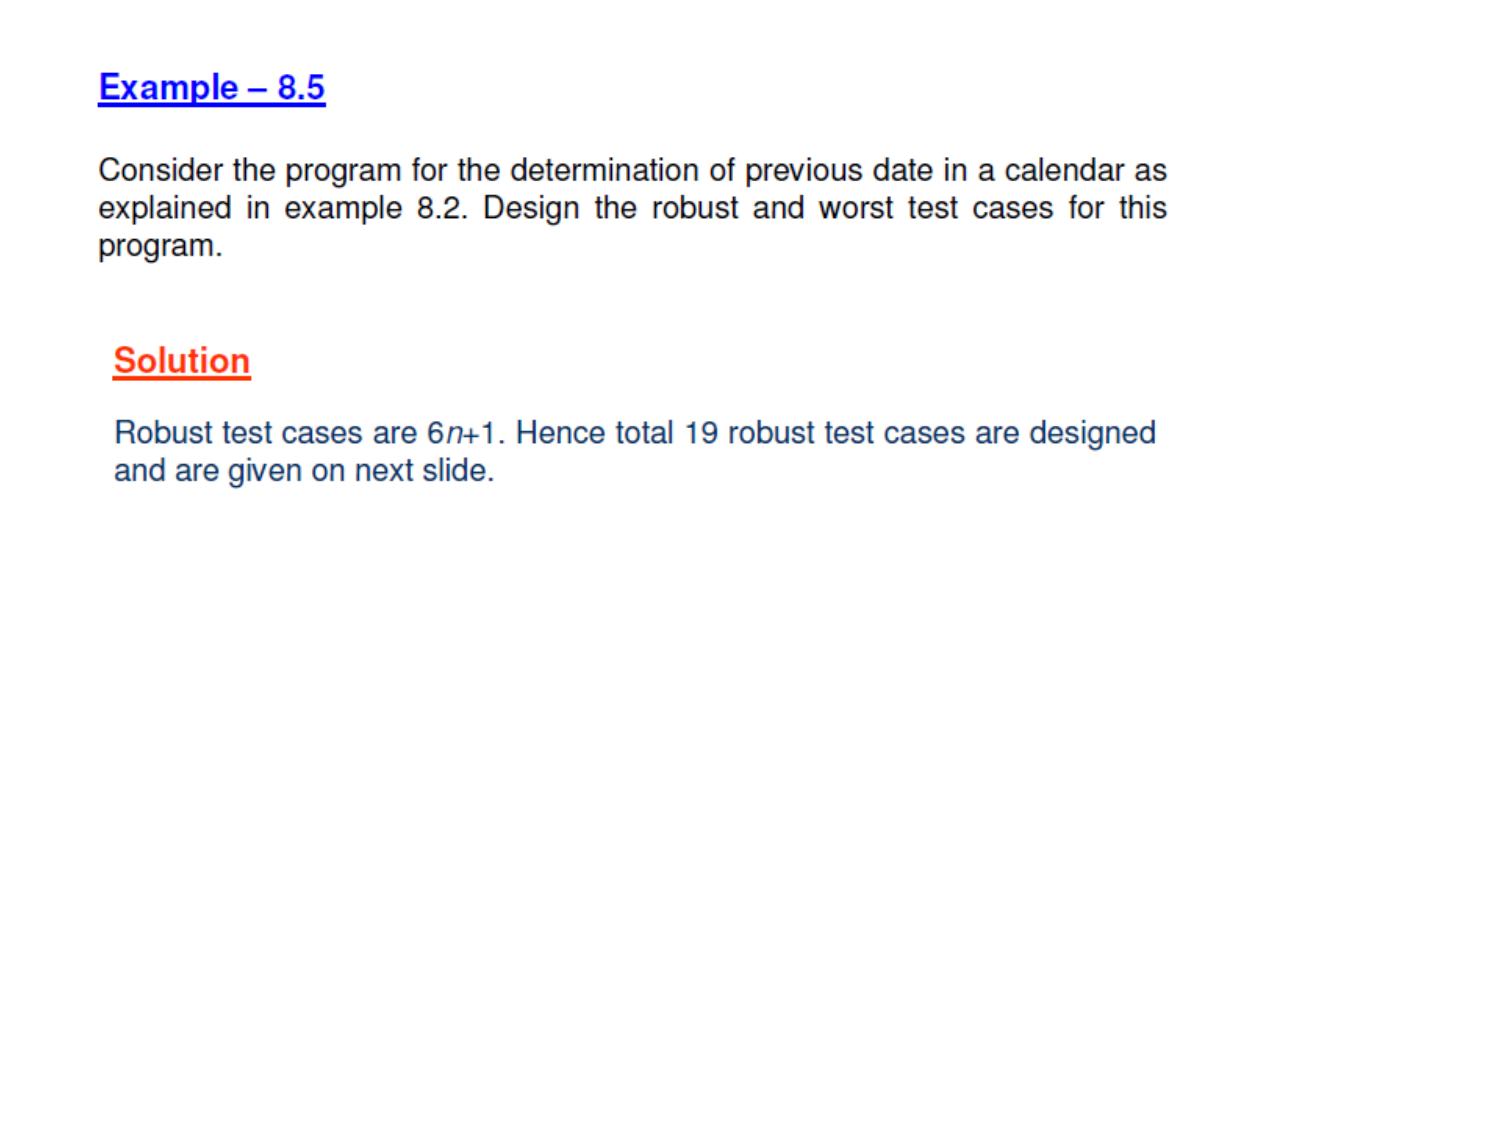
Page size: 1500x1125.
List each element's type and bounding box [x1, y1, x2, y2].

picture [62, 37, 1196, 718]
